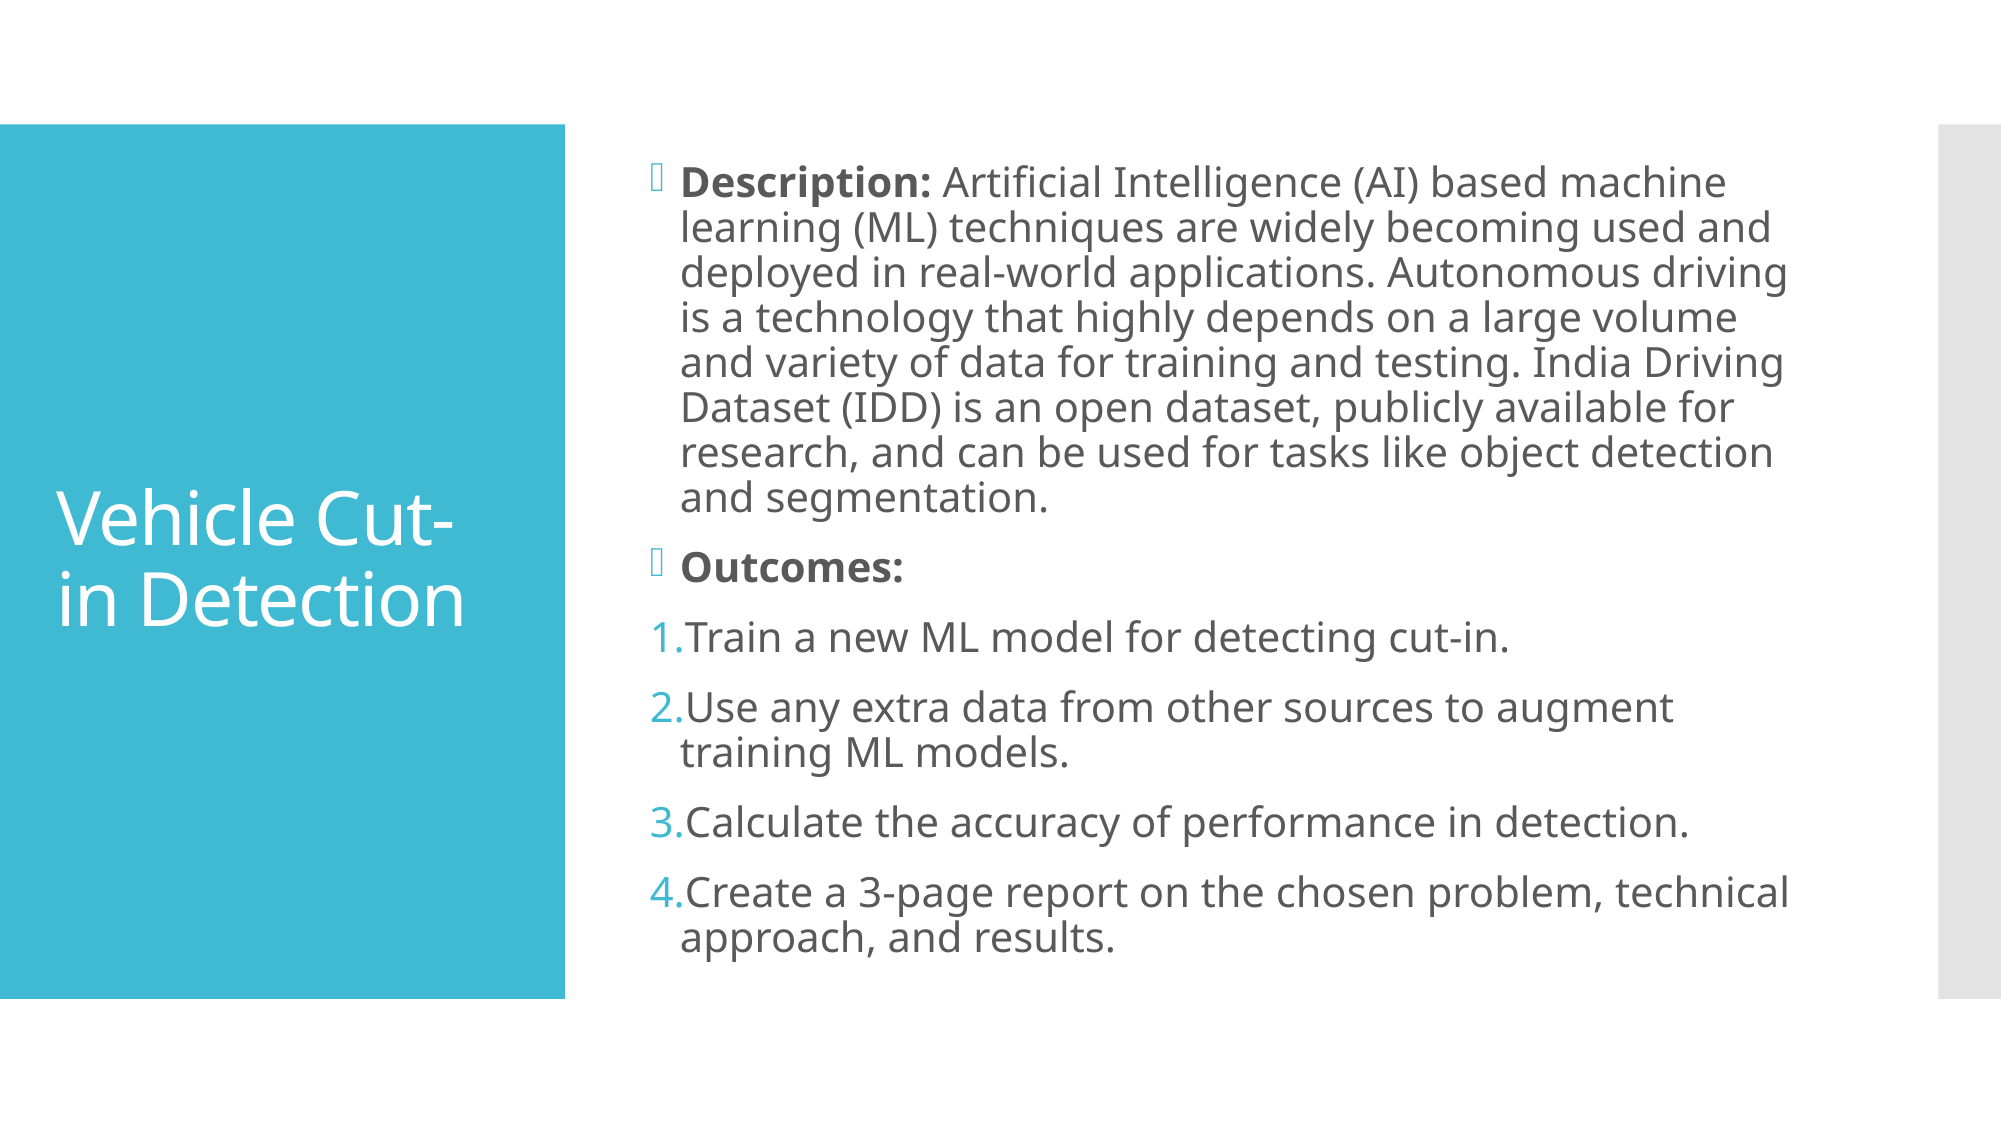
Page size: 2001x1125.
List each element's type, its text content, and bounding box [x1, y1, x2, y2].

list Description: Artificial Intelligence (AI) based machine learning (ML) techniques are widely becoming used and deployed in real-world applications. Autonomous driving is a technology that highly depends on a large volume and variety of data for training and testing. India Driving Dataset (IDD) is an open dataset, publicly available for research, and can be used for tasks like object detection and segmentation. Outcomes: Train a new ML model for detecting cut-in. Use any extra data from other sources to augment training ML models. Calculate the accuracy of performance in detection. Create a 3-page report on the chosen problem, technical approach, and results. [634, 141, 1835, 982]
title Vehicle Cut-in Detection [41, 184, 525, 940]
